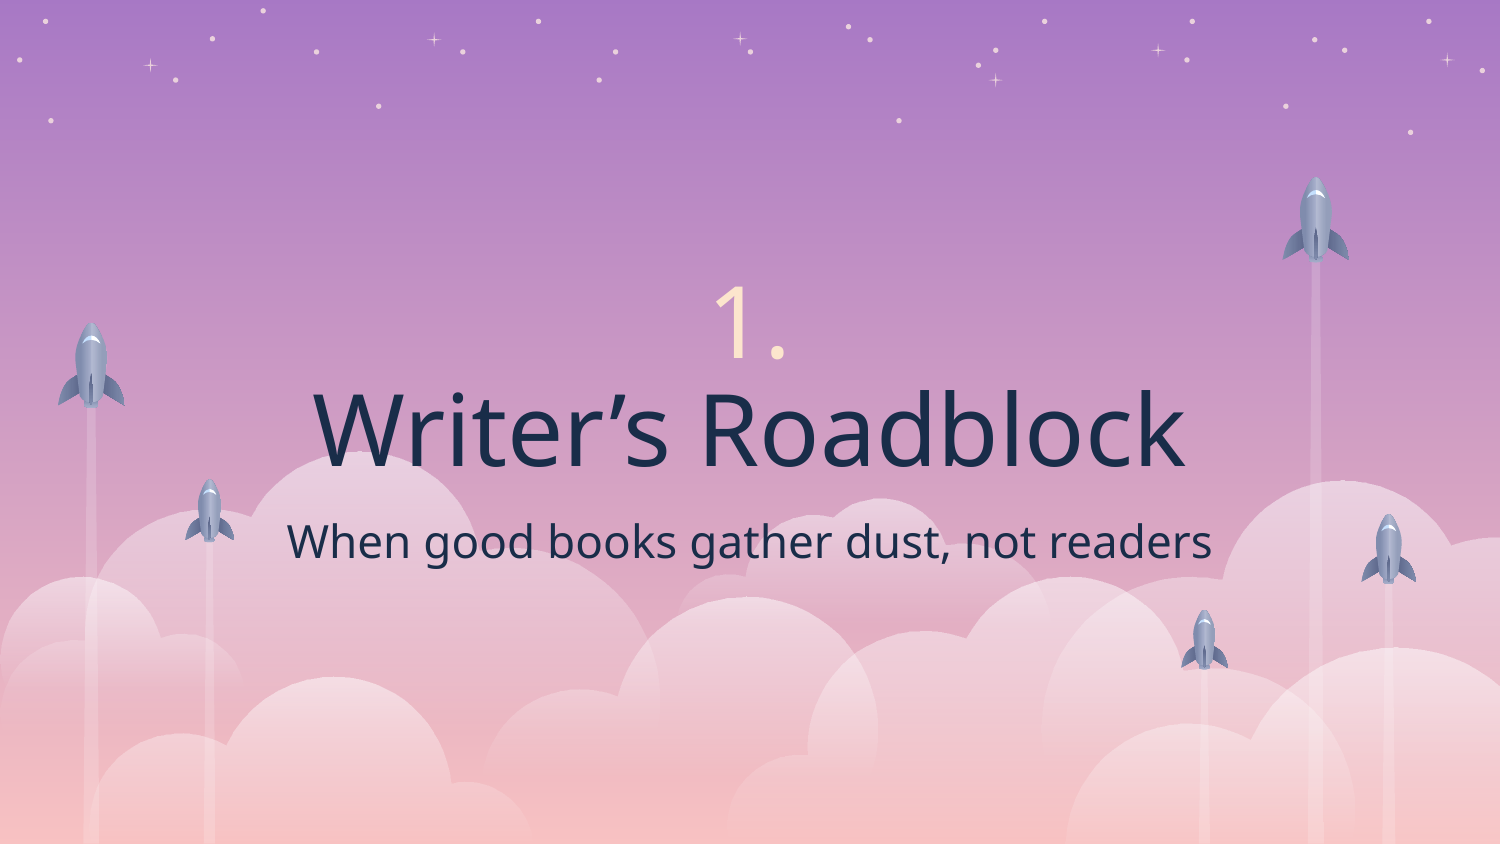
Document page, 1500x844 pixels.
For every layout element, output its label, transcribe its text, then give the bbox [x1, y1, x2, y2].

subtitle When good books gather dust, not readers [267, 504, 1233, 570]
title 1. Writer’s Roadblock [267, 274, 1233, 489]
